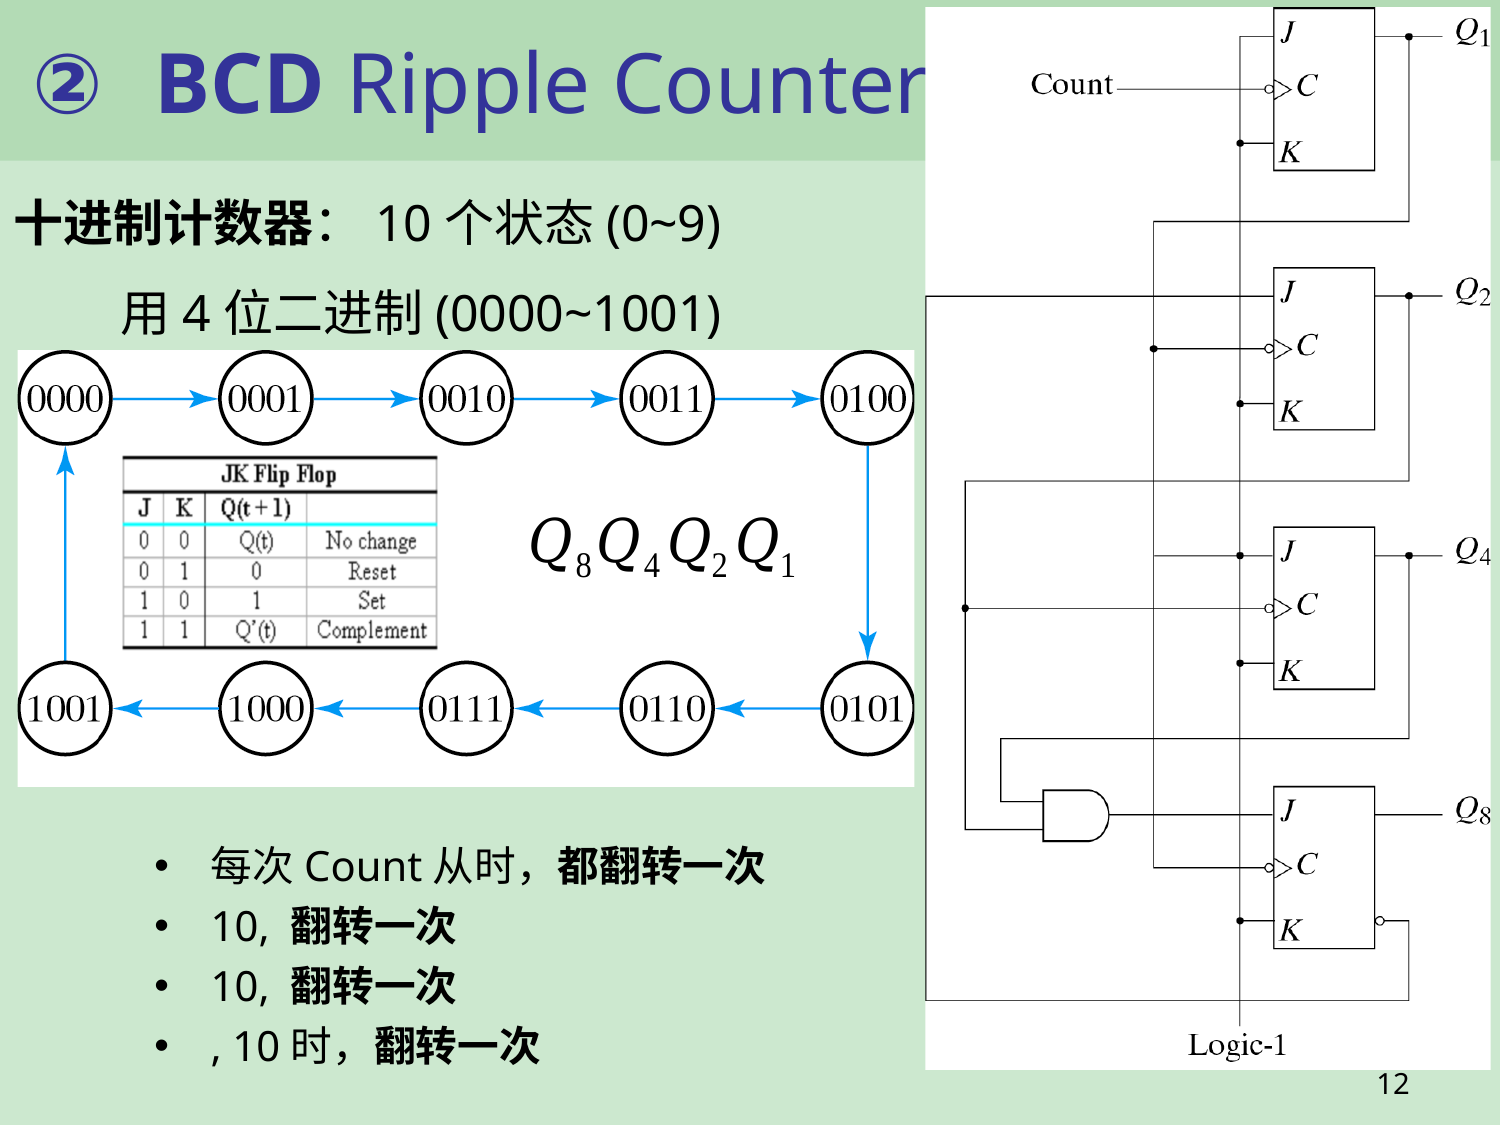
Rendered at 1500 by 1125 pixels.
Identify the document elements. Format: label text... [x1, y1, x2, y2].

picture [924, 7, 1491, 1070]
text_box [119, 452, 439, 652]
picture [17, 350, 915, 788]
text_box 十进制计数器：10个状态(0~9) 用4位二进制(0000~1001) [0, 153, 737, 349]
slide_number 12 [1112, 1078, 1426, 1113]
title BCD Ripple Counter [17, 11, 919, 149]
